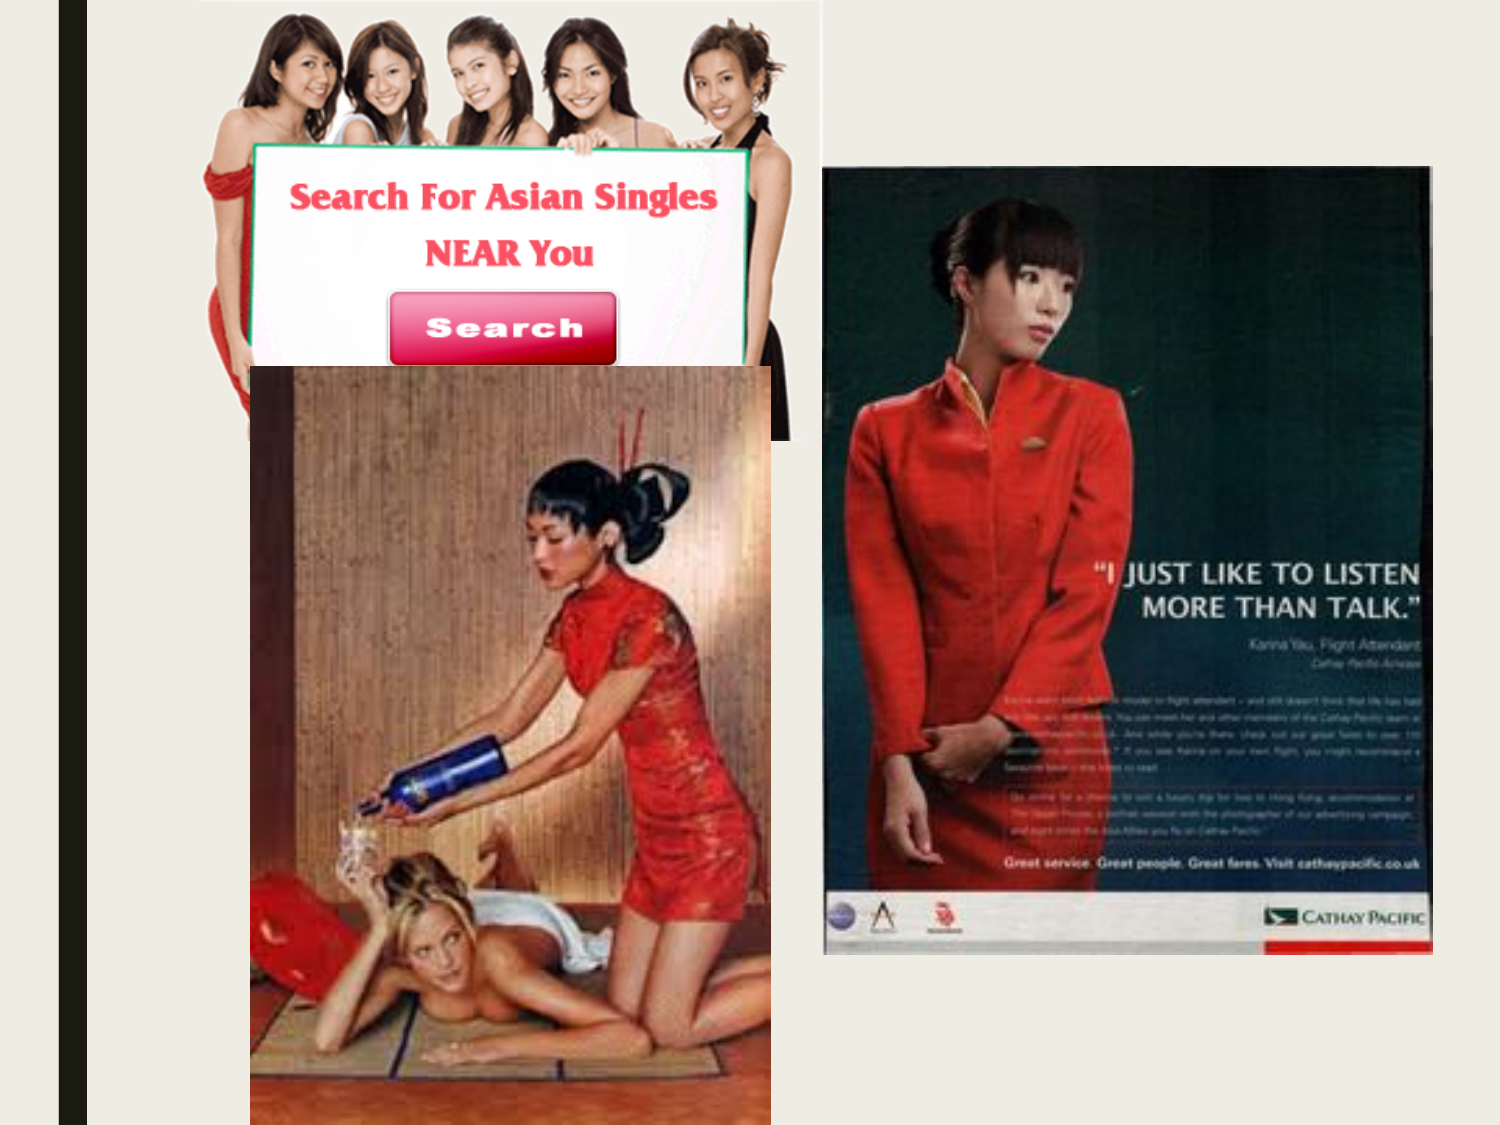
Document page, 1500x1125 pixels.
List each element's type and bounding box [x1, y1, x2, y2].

picture [197, 0, 1433, 1125]
